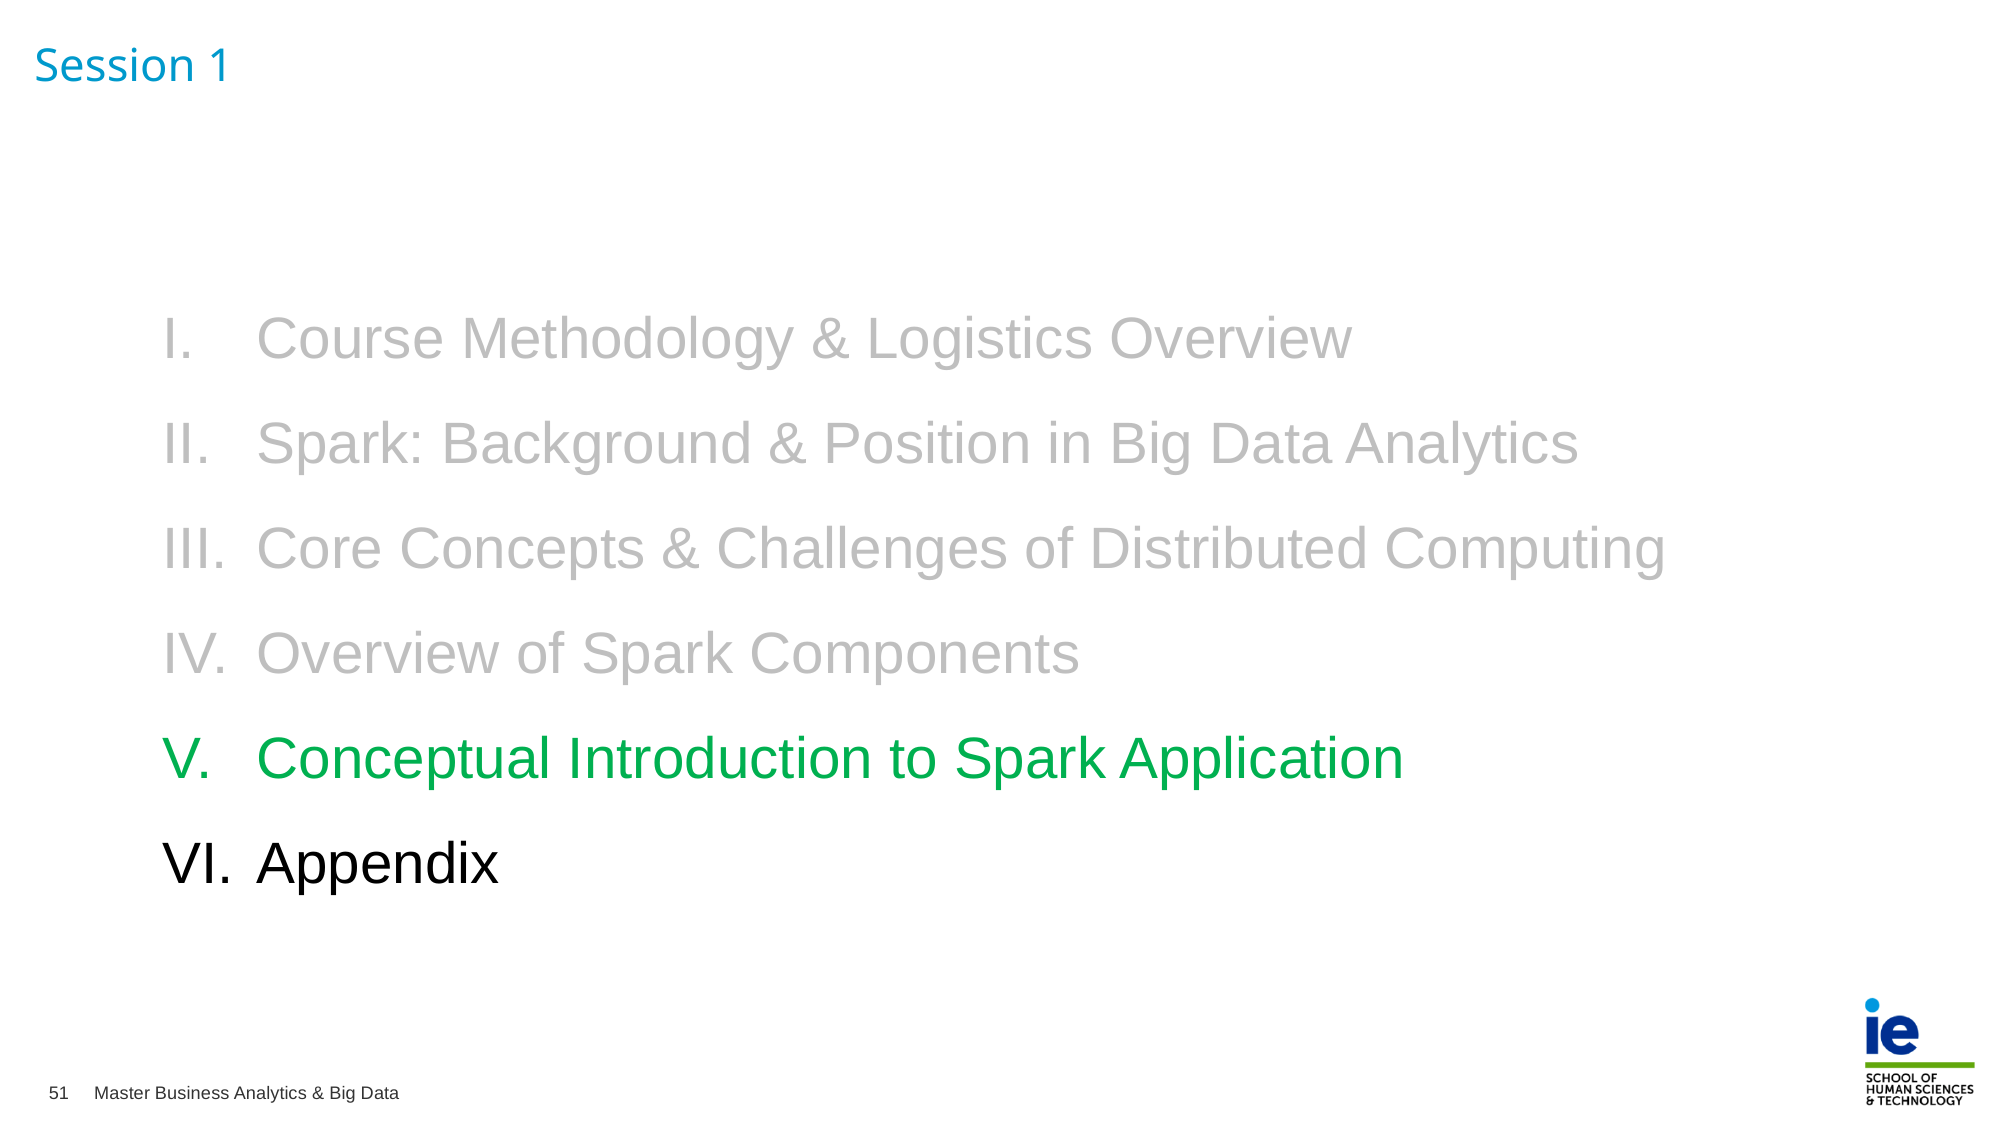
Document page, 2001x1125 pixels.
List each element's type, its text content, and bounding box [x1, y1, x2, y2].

text_box Session 1 [34, 24, 1835, 101]
picture [1859, 991, 1981, 1113]
text_box Course Methodology & Logistics Overview Spark: Background & Position in Big Data Analytics Core Concepts & Challenges of Distributed Computing Overview of Spark Components Conceptual Introduction to Spark Application Appendix [148, 257, 1879, 1008]
